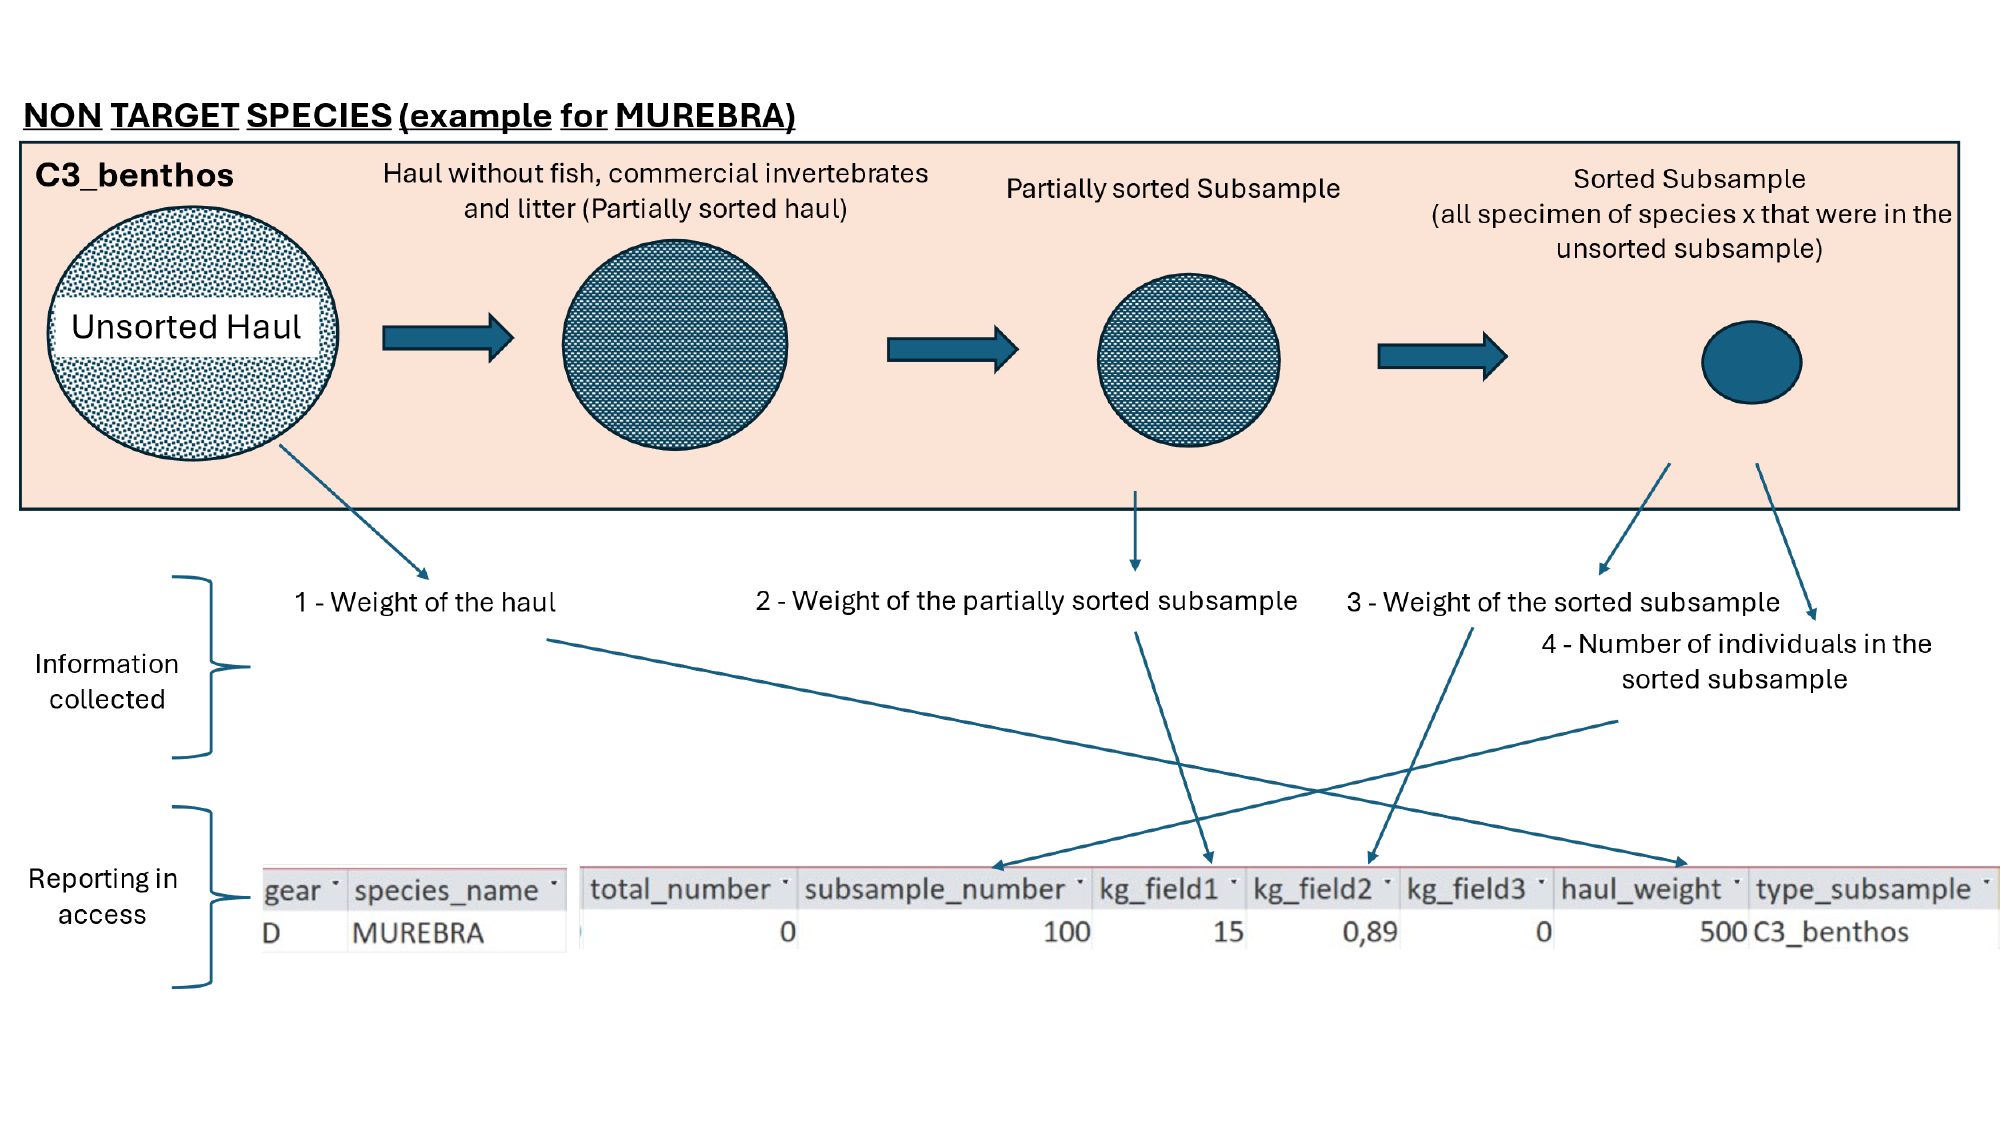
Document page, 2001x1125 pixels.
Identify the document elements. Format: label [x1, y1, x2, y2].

picture [0, 81, 2000, 990]
